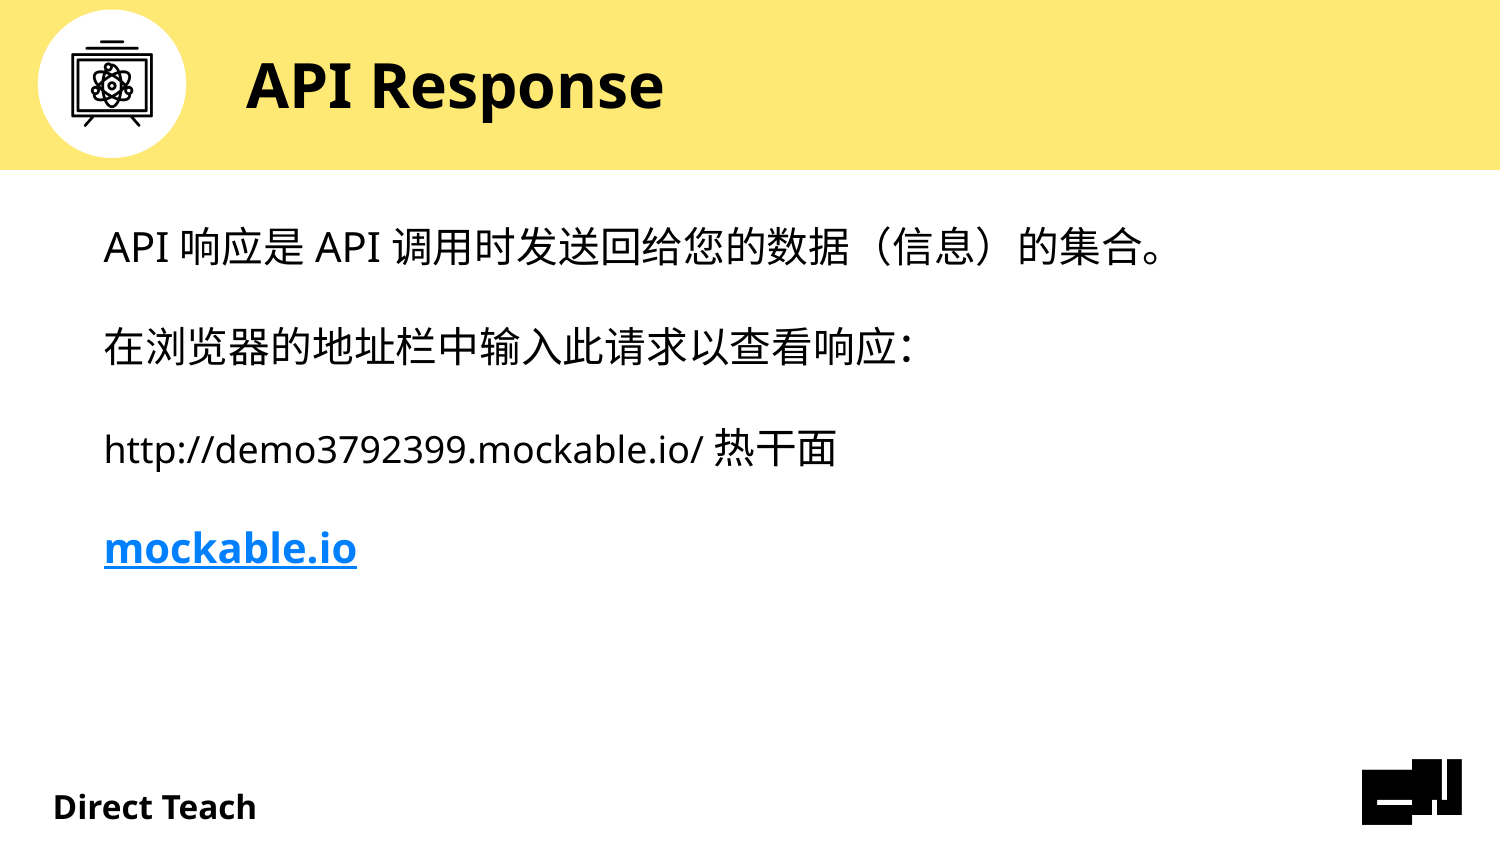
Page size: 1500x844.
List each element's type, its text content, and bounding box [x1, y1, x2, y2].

title API Response [231, 9, 1463, 158]
picture [1362, 759, 1462, 825]
picture [67, 38, 157, 129]
list API响应是API调用时发送回给您的数据（信息）的集合。 在浏览器的地址栏中输入此请求以查看响应： http://demo3792399.mockable.io/热干面 mockable.io [88, 206, 1413, 760]
